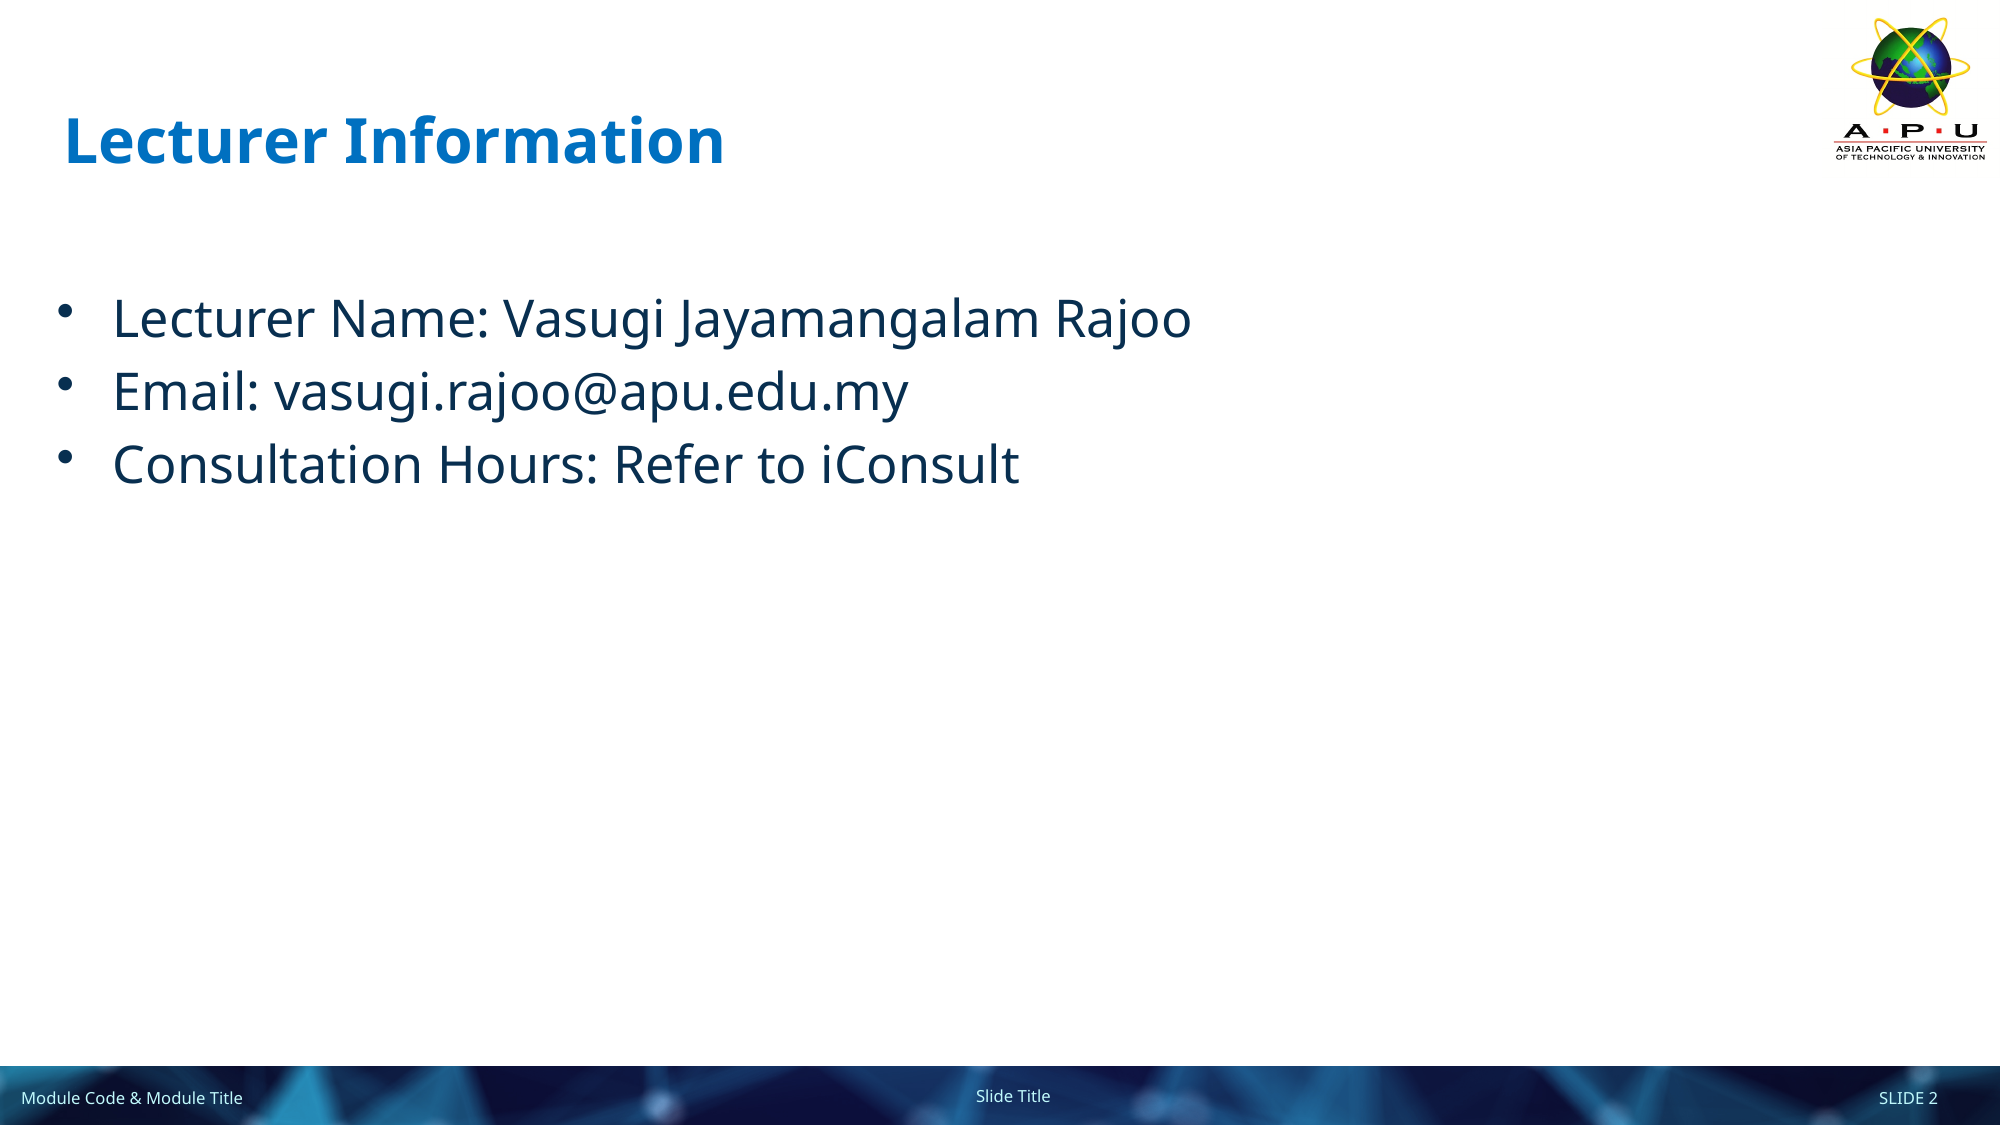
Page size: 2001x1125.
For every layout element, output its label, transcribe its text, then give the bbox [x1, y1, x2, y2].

title Lecturer Information [48, 45, 1764, 233]
picture [0, 1066, 2000, 1125]
list Lecturer Name: Vasugi Jayamangalam Rajoo Email: vasugi.rajoo@apu.edu.my Consultation Hours: Refer to iConsult [41, 278, 1969, 1021]
picture [1822, 0, 2000, 178]
